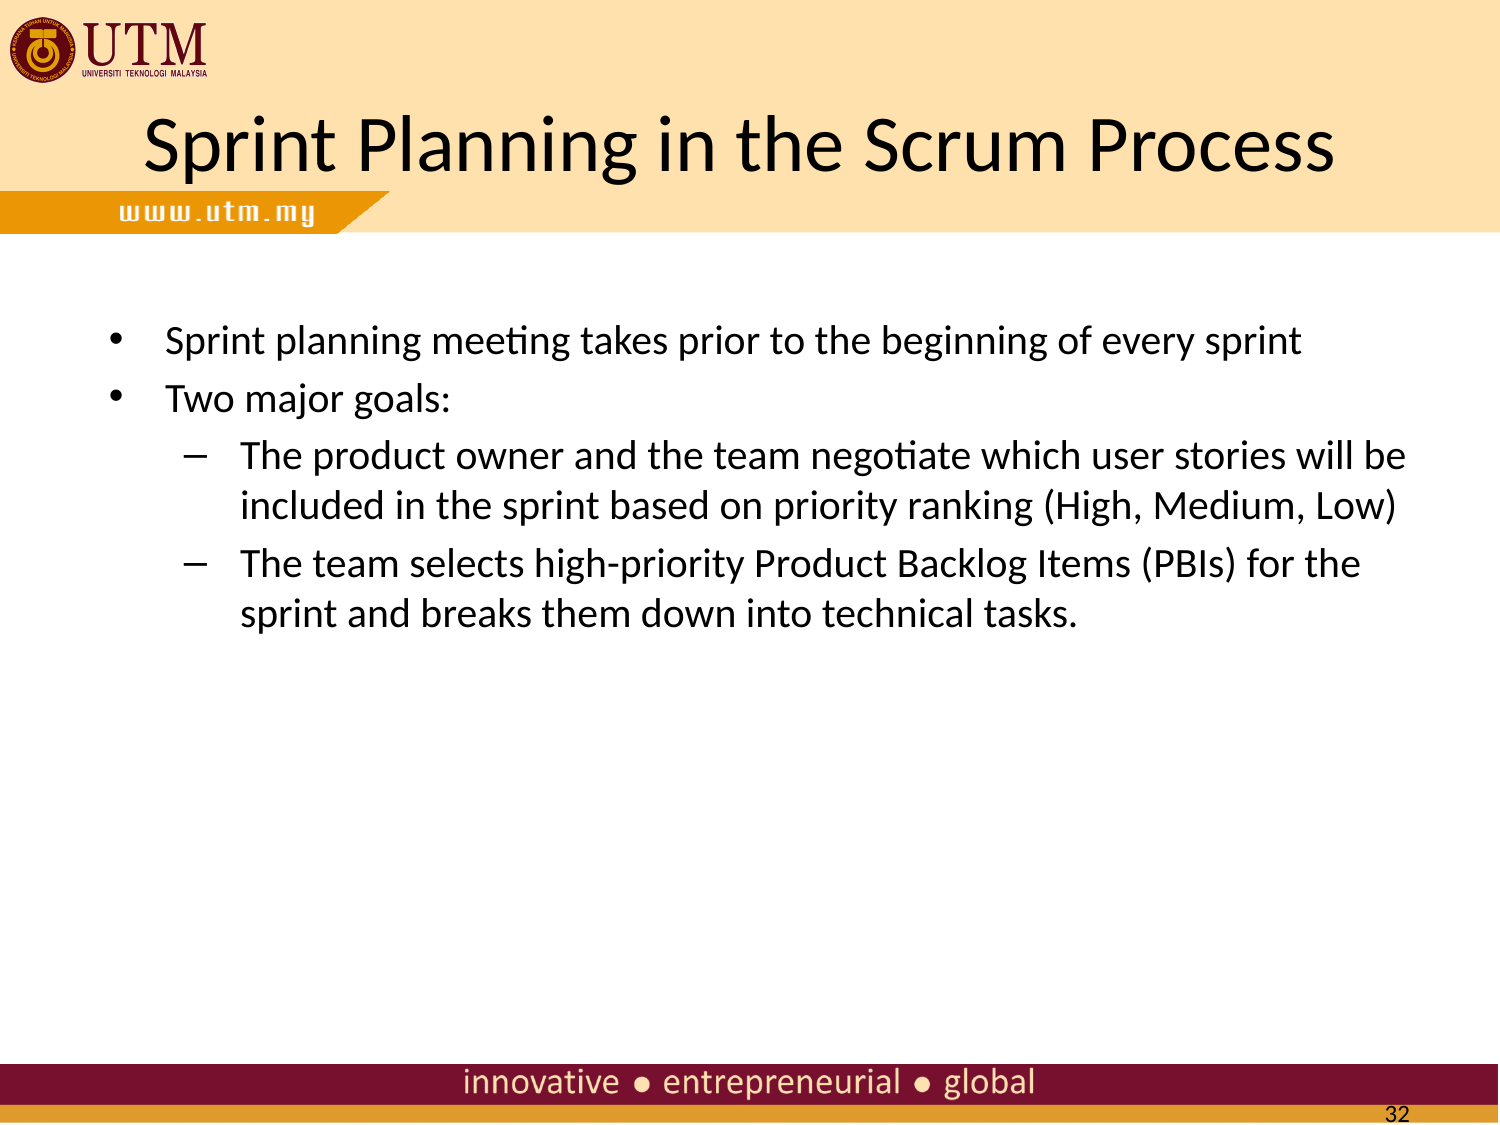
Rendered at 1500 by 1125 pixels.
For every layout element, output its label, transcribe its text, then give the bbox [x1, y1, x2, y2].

slide_number 32 [1074, 1082, 1425, 1125]
list Sprint planning meeting takes prior to the beginning of every sprint Two major goals: The product owner and the team negotiate which user stories will be included in the sprint based on priority ranking (High, Medium, Low) The team selects high-priority Product Backlog Items (PBIs) for the sprint and breaks them down into technical tasks. [75, 305, 1425, 1005]
title Sprint Planning in the Scrum Process [75, 45, 1425, 233]
picture [10, 17, 207, 83]
picture [0, 191, 390, 234]
picture [0, 1064, 1498, 1123]
